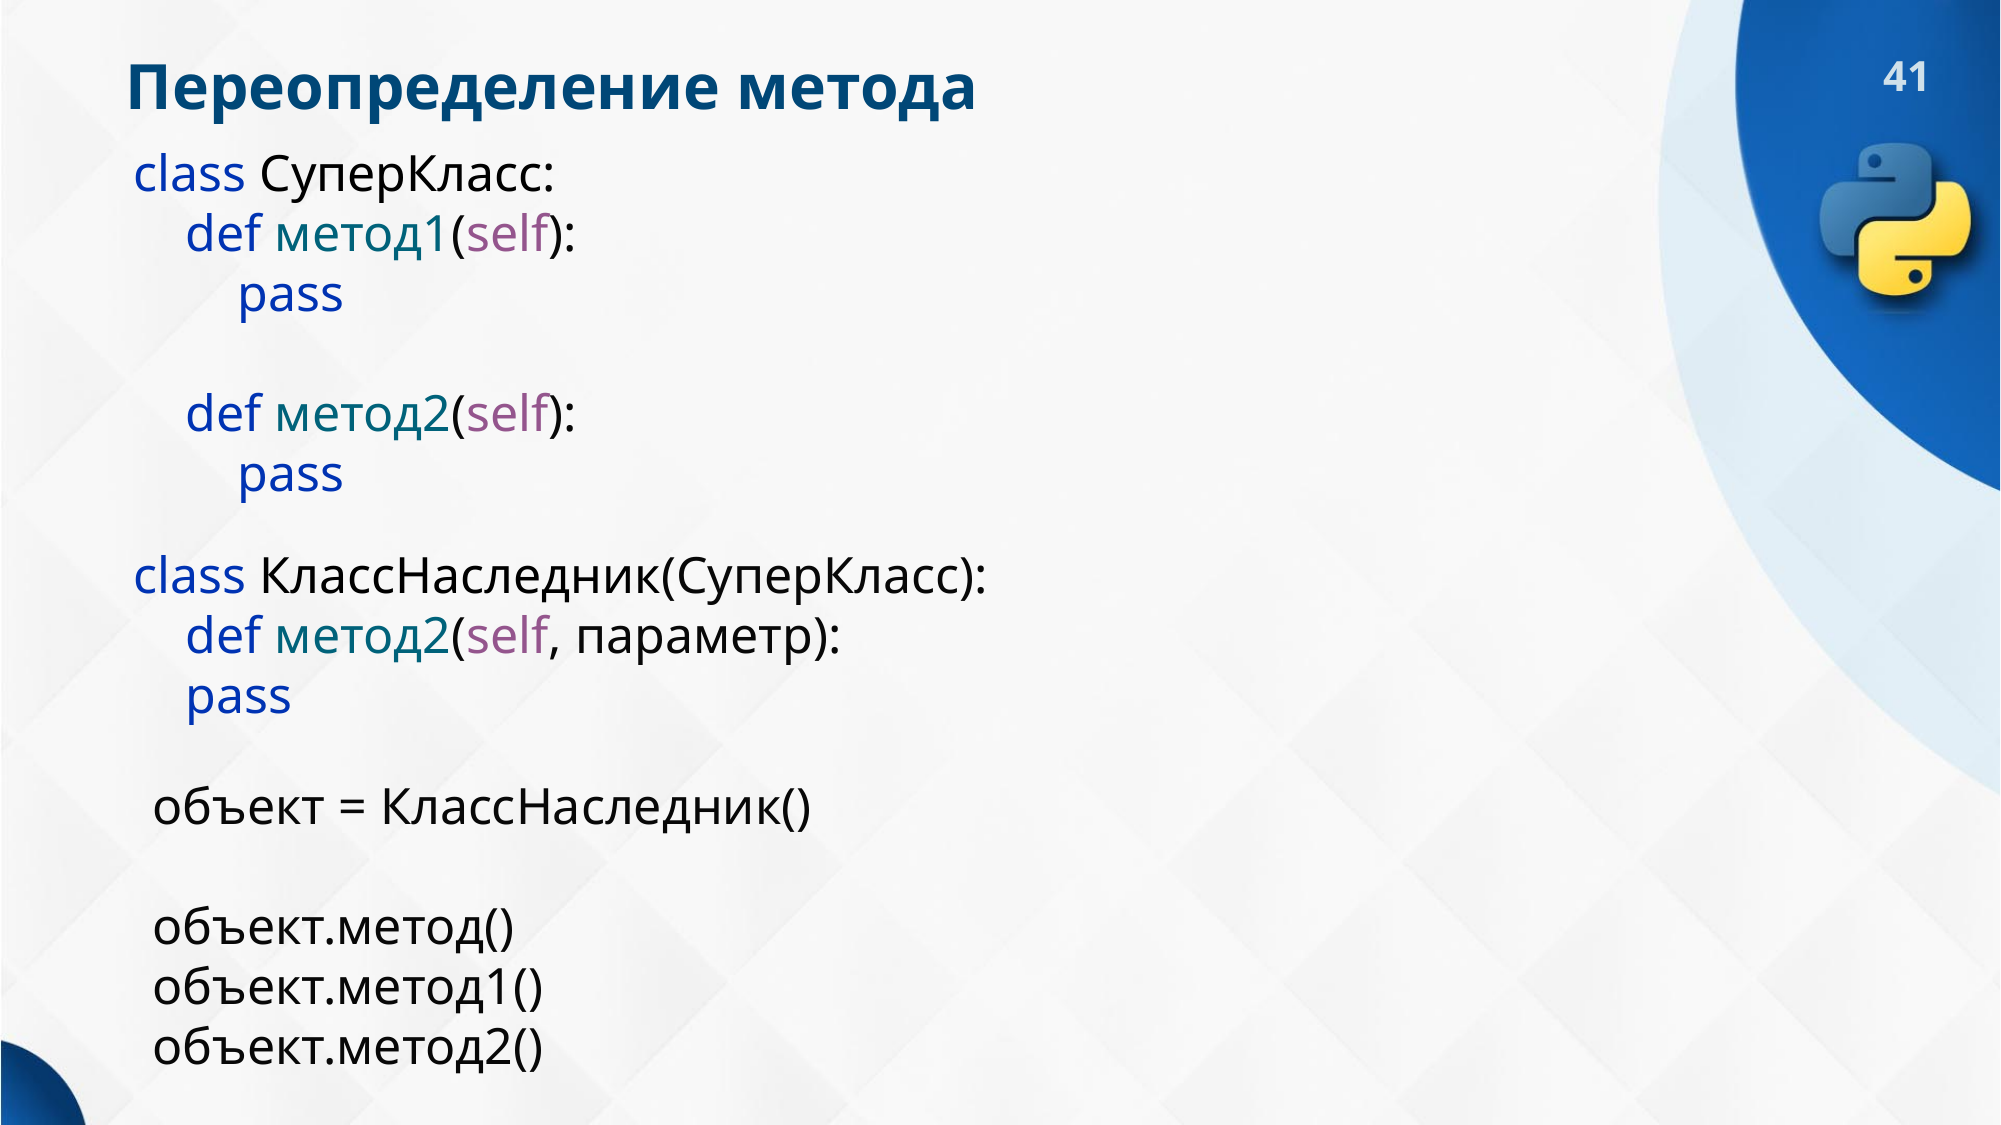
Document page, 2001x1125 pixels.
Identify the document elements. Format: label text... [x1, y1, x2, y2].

title Переопределение метода [111, 39, 1598, 134]
picture [0, 0, 2001, 1125]
text_box class СуперКласс: def метод1(self): pass def метод2(self): pass [118, 133, 1227, 509]
text_box объект = КлассНаследник() объект.метод() объект.метод1() объект.метод2() [137, 766, 1300, 1082]
text_box class КлассНаследник(СуперКласс): def метод2(self, параметр): pass [118, 535, 1227, 731]
